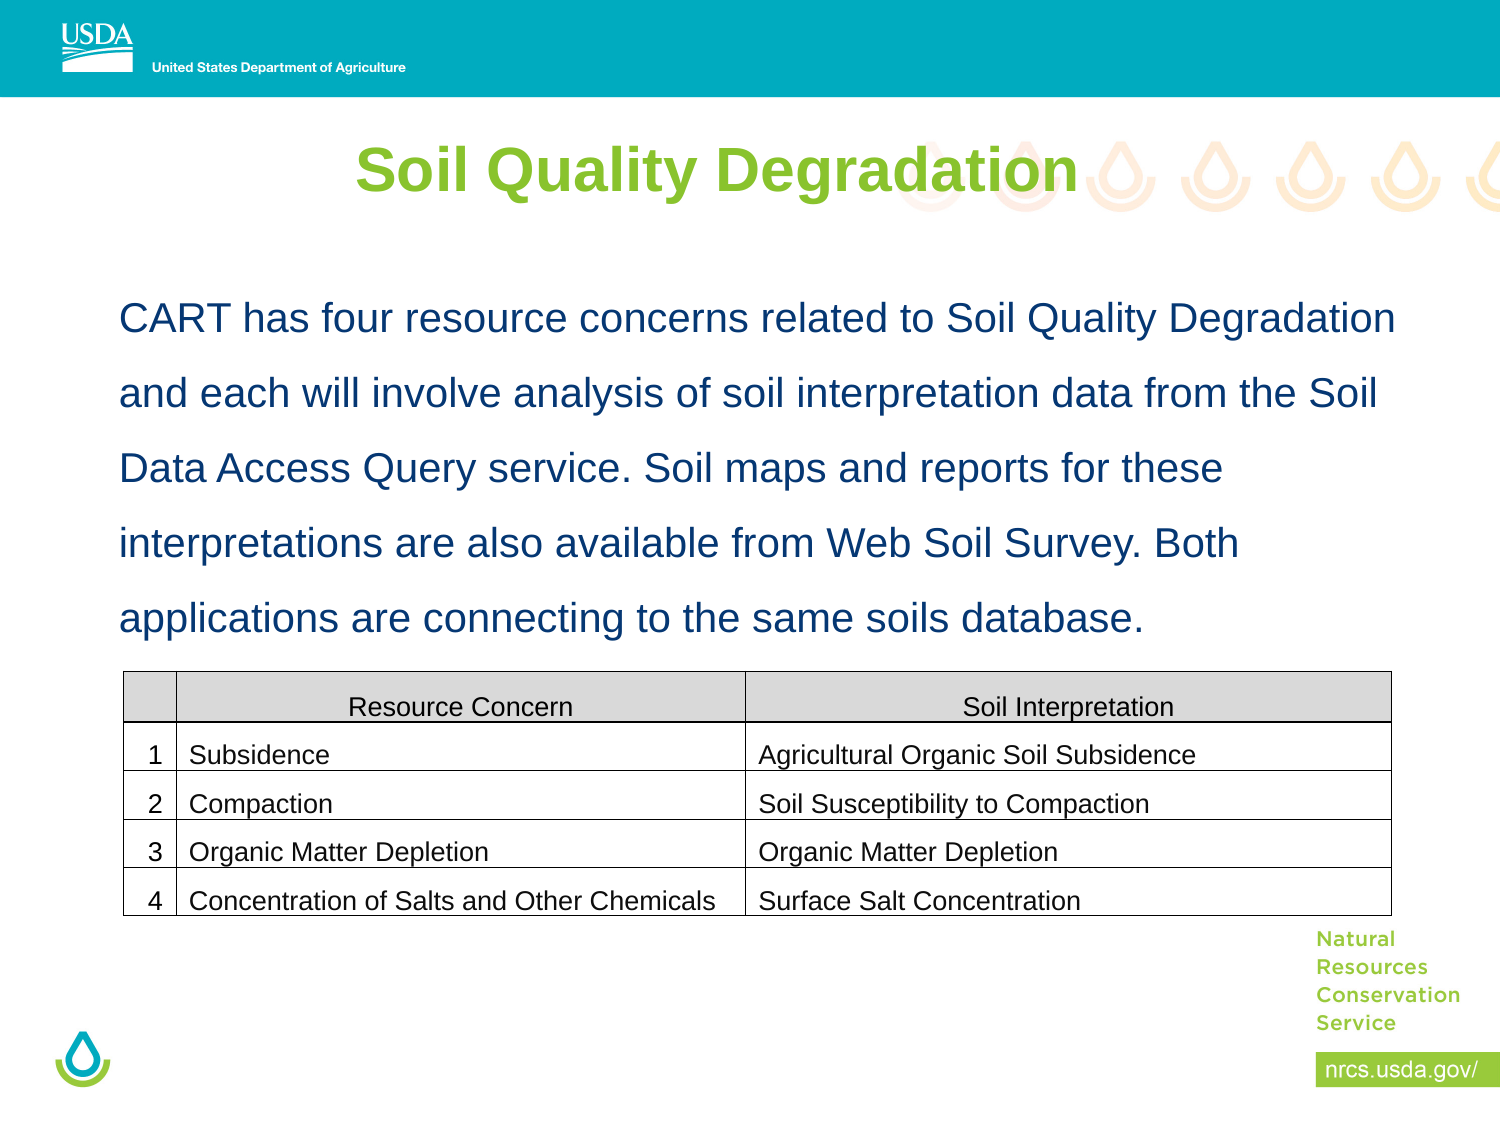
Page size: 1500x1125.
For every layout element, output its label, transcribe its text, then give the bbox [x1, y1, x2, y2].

table_cell Subsidence [177, 723, 745, 770]
table_cell 2 [124, 771, 176, 819]
table_cell 4 [124, 868, 176, 915]
text_box Soil Quality Degradation [42, 121, 1393, 231]
table_header Soil Interpretation [746, 672, 1391, 721]
table_cell Surface Salt Concentration [746, 868, 1391, 915]
table_cell Soil Susceptibility to Compaction [746, 771, 1391, 819]
table_cell 3 [124, 820, 176, 867]
table_cell 1 [124, 723, 176, 770]
table_header [124, 672, 176, 721]
picture [0, 0, 1500, 1125]
table_header Resource Concern [177, 672, 745, 721]
table_cell Concentration of Salts and Other Chemicals [177, 868, 745, 915]
table_cell Organic Matter Depletion [177, 820, 745, 867]
table_cell Agricultural Organic Soil Subsidence [746, 723, 1391, 770]
table_cell Compaction [177, 771, 745, 819]
text_box CART has four resource concerns related to Soil Quality Degradation and each will involve analysis of soil interpretation data from the Soil Data Access Query service. Soil maps and reports for these interpretations are also available from Web Soil Survey. Both applications are connecting to the same soils database. [103, 258, 1430, 648]
table_cell Organic Matter Depletion [746, 820, 1391, 867]
